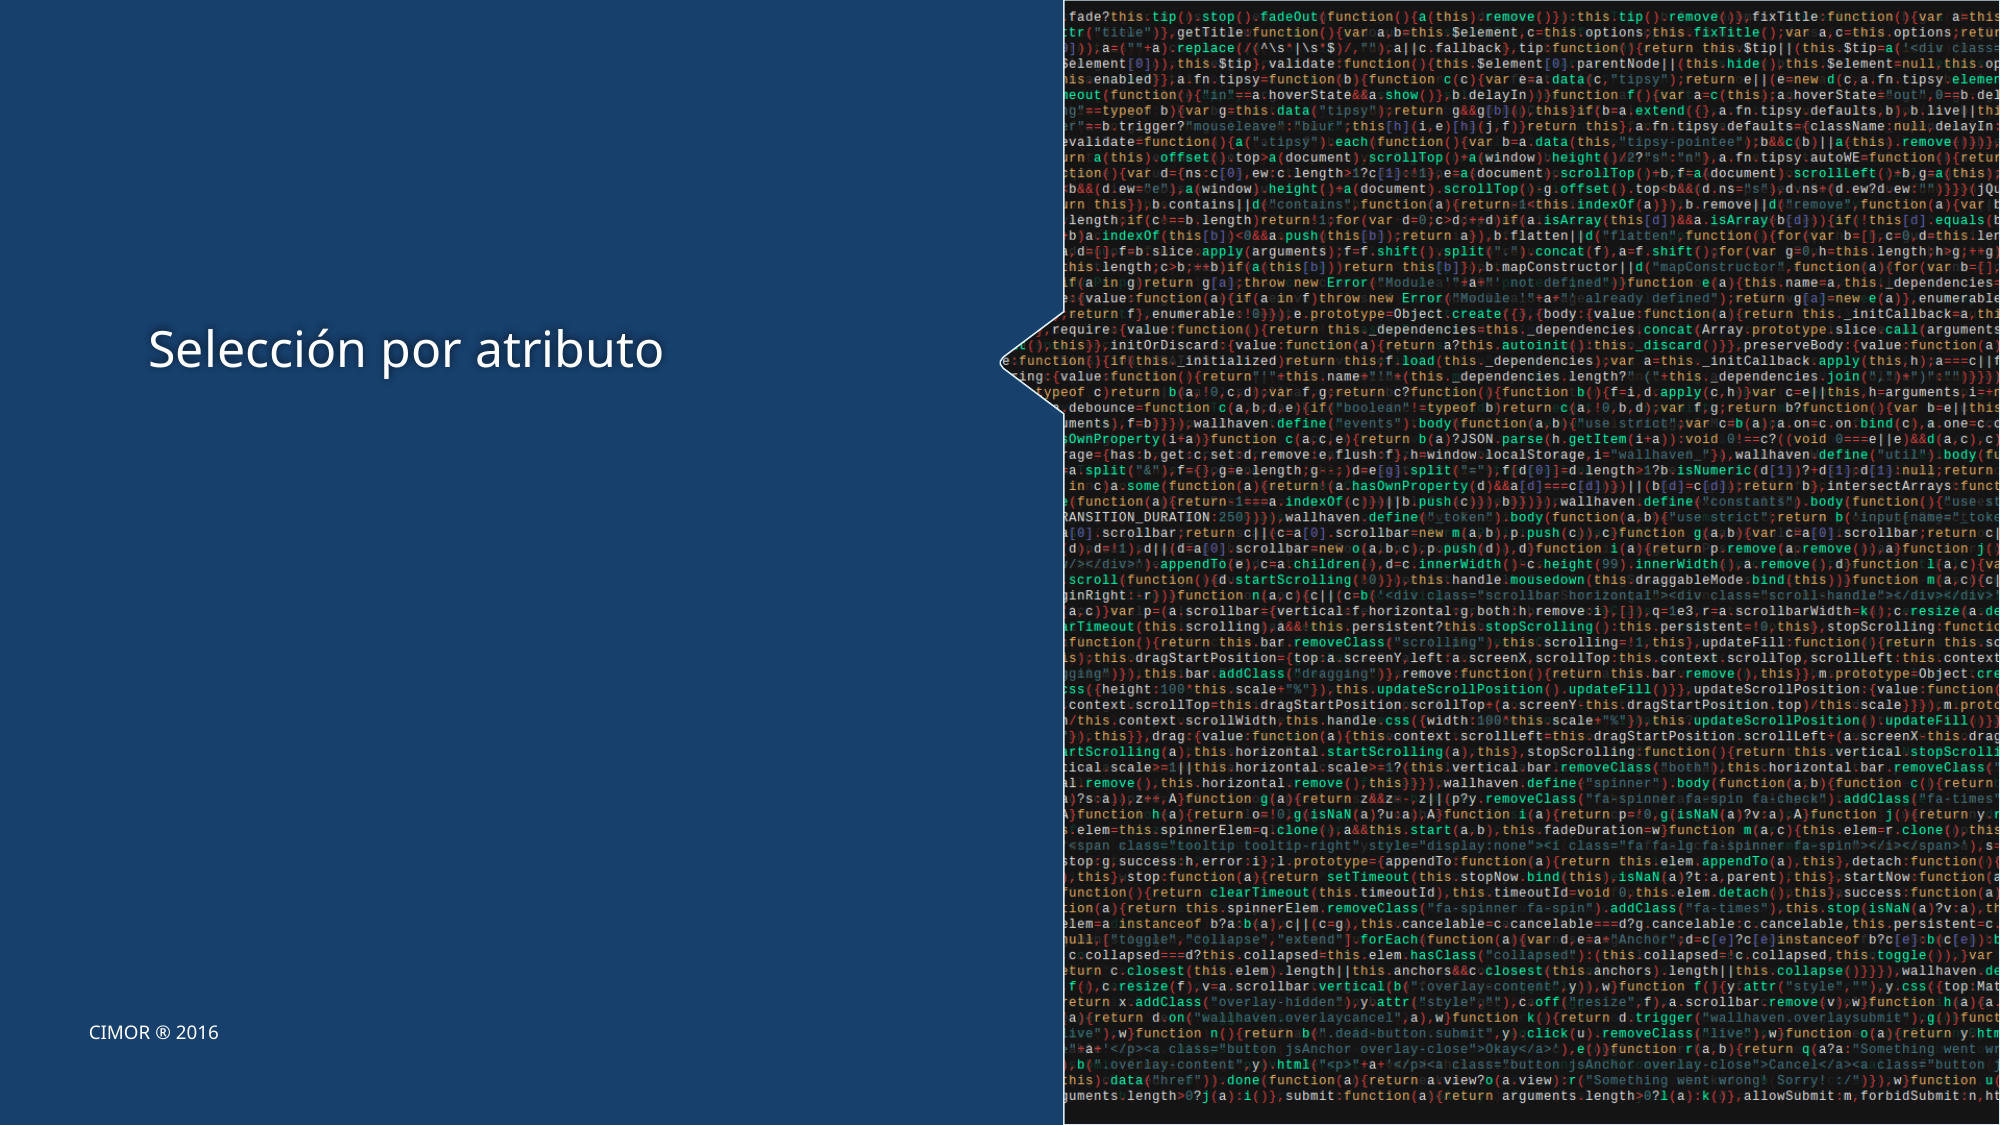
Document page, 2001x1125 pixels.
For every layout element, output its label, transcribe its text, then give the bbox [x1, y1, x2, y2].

footer CIMOR ® 2016 [74, 991, 1000, 1051]
picture [1000, 0, 2000, 1125]
title Selección por atributo [133, 119, 930, 385]
